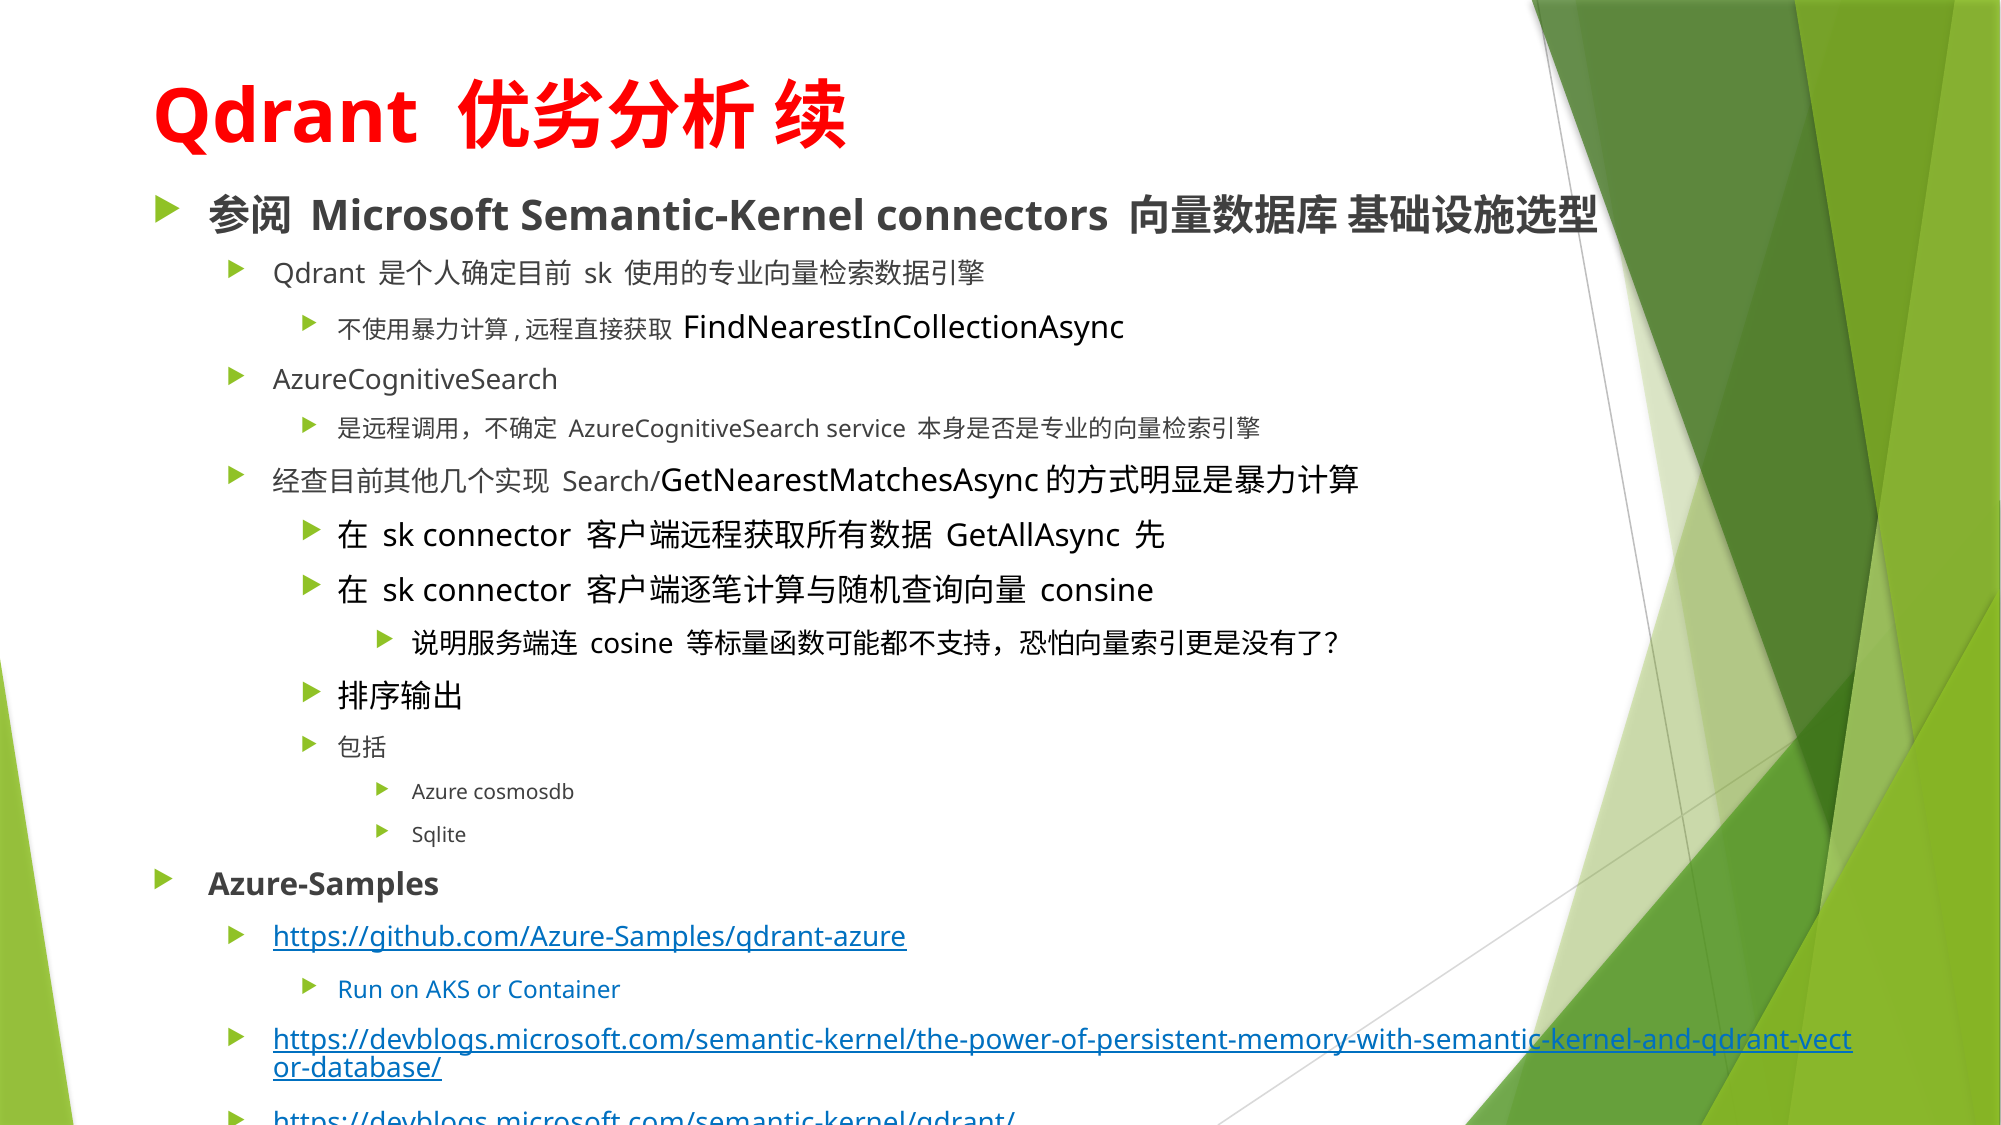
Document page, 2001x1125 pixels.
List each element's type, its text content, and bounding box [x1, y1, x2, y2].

title Qdrant 优劣分析 续 [137, 59, 1863, 180]
list 参阅 Microsoft Semantic-Kernel connectors 向量数据库 基础设施选型 Qdrant 是个人确定目前 sk 使用的专业向量检索数据引擎 不使用暴力计算,远程直接获取 FindNearestInCollectionAsync AzureCognitiveSearch 是远程调用，不确定 AzureCognitiveSearch service 本身是否是专业的向量检索引擎 经查目前其他几个实现 Search/GetNearestMatchesAsync的方式明显是暴力计算 在 sk connector 客户端远程获取所有数据 GetAllAsync 先 在 sk connector 客户端逐笔计算与随机查询向量 consine 说明服务端连 cosine 等标量函数可能都不支持，恐怕向量索引更是没有了？ 排序输出 包括 Azure cosmosdb Sqlite Azure-Samples https://github.com/Azure-Samples/qdrant-azure Run on AKS or Container https://devblogs.microsoft.com/semantic-kernel/the-power-of-persistent-memory-with-semantic-kernel-and-qdrant-vector-database/ https://devblogs.microsoft.com/semantic-kernel/qdrant/ [137, 180, 1863, 1125]
